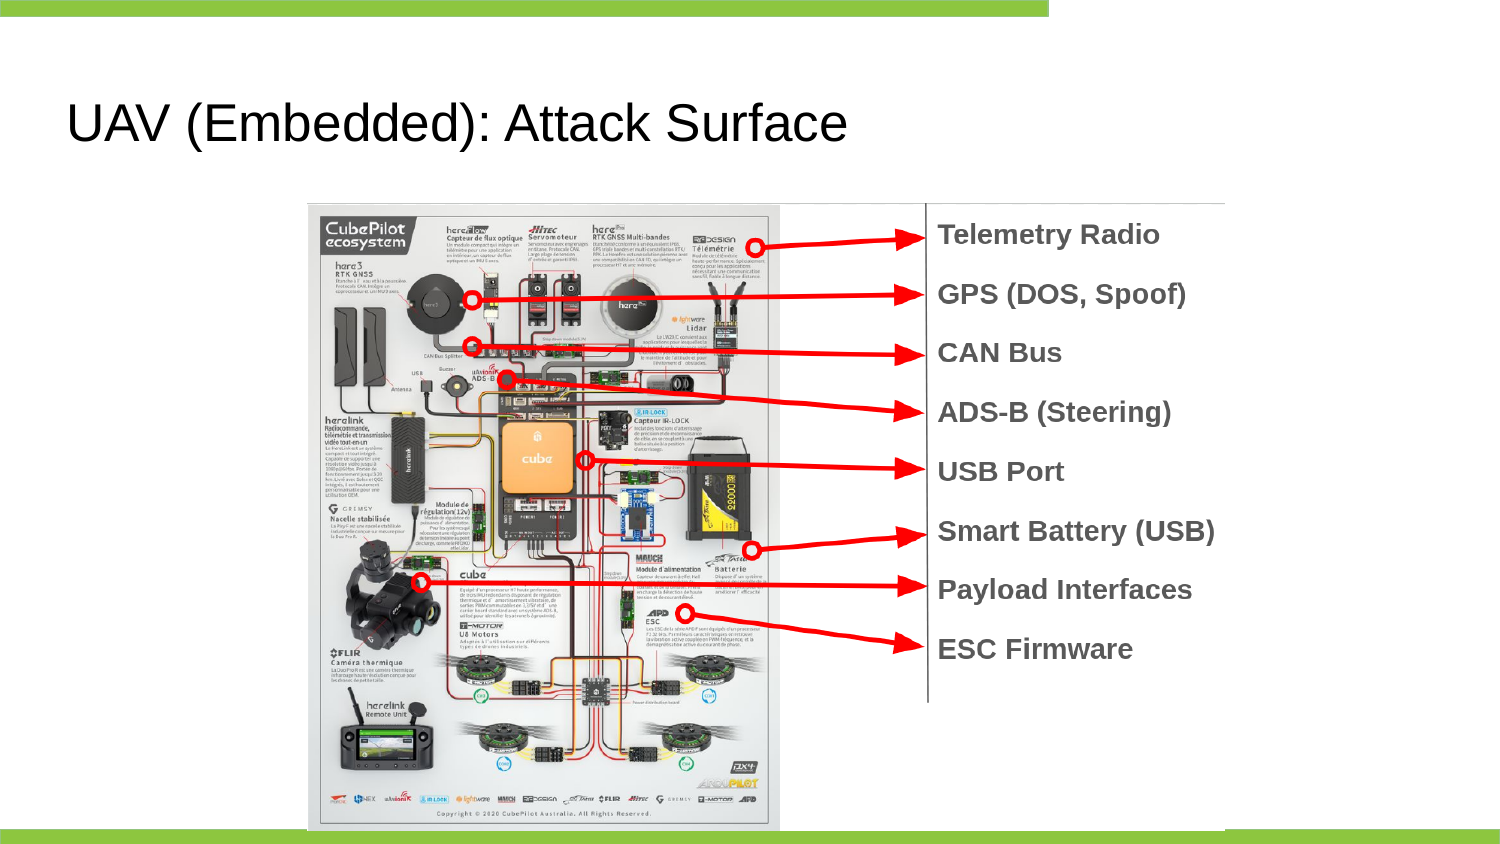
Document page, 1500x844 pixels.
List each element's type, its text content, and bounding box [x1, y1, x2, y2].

title UAV (Embedded): Attack Surface [51, 72, 1449, 167]
picture [306, 203, 1226, 831]
